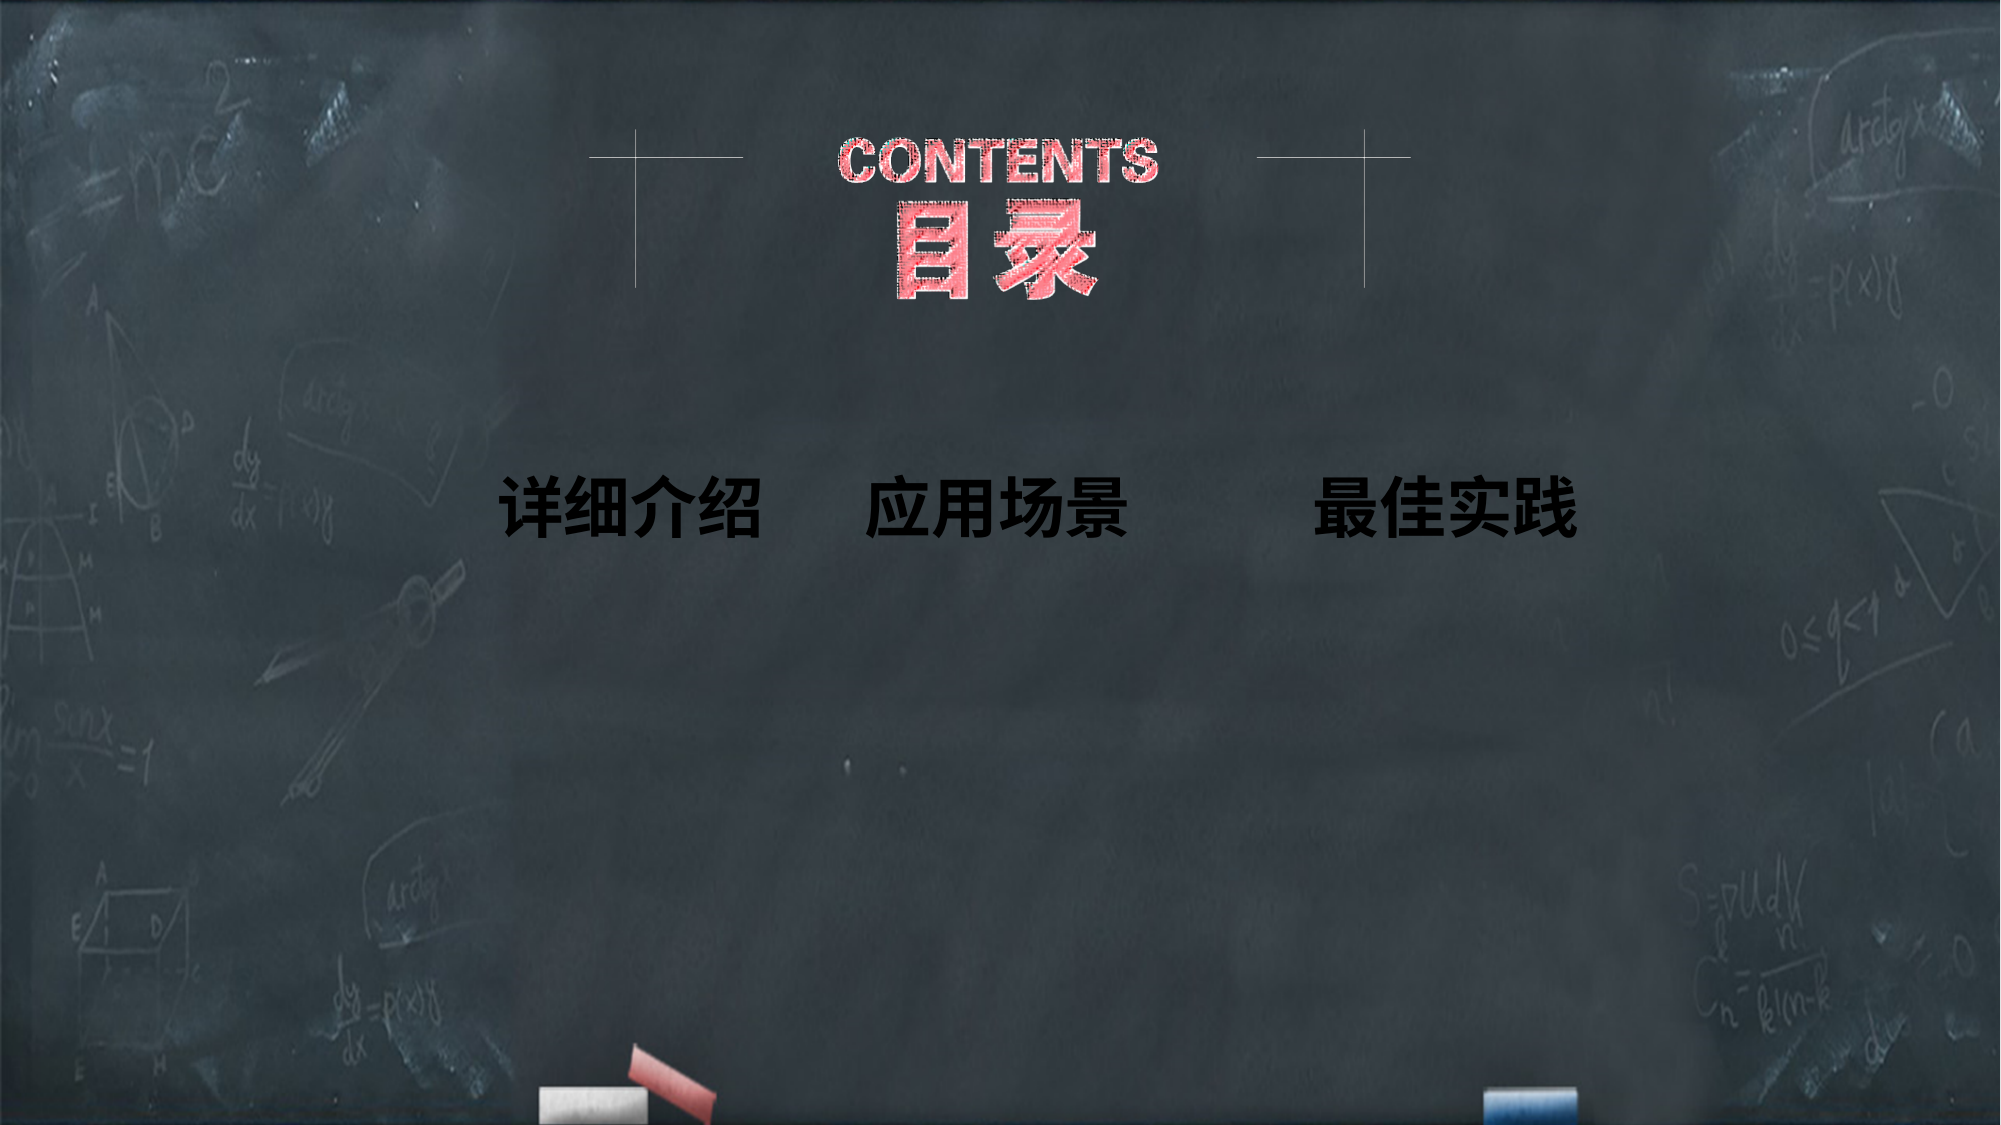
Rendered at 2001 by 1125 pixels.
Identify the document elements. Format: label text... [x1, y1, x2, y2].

picture [0, 0, 2001, 1125]
text_box 应用场景 [849, 458, 1151, 553]
text_box 详细介绍 [482, 458, 782, 554]
text_box 最佳实践 [1297, 458, 1599, 554]
